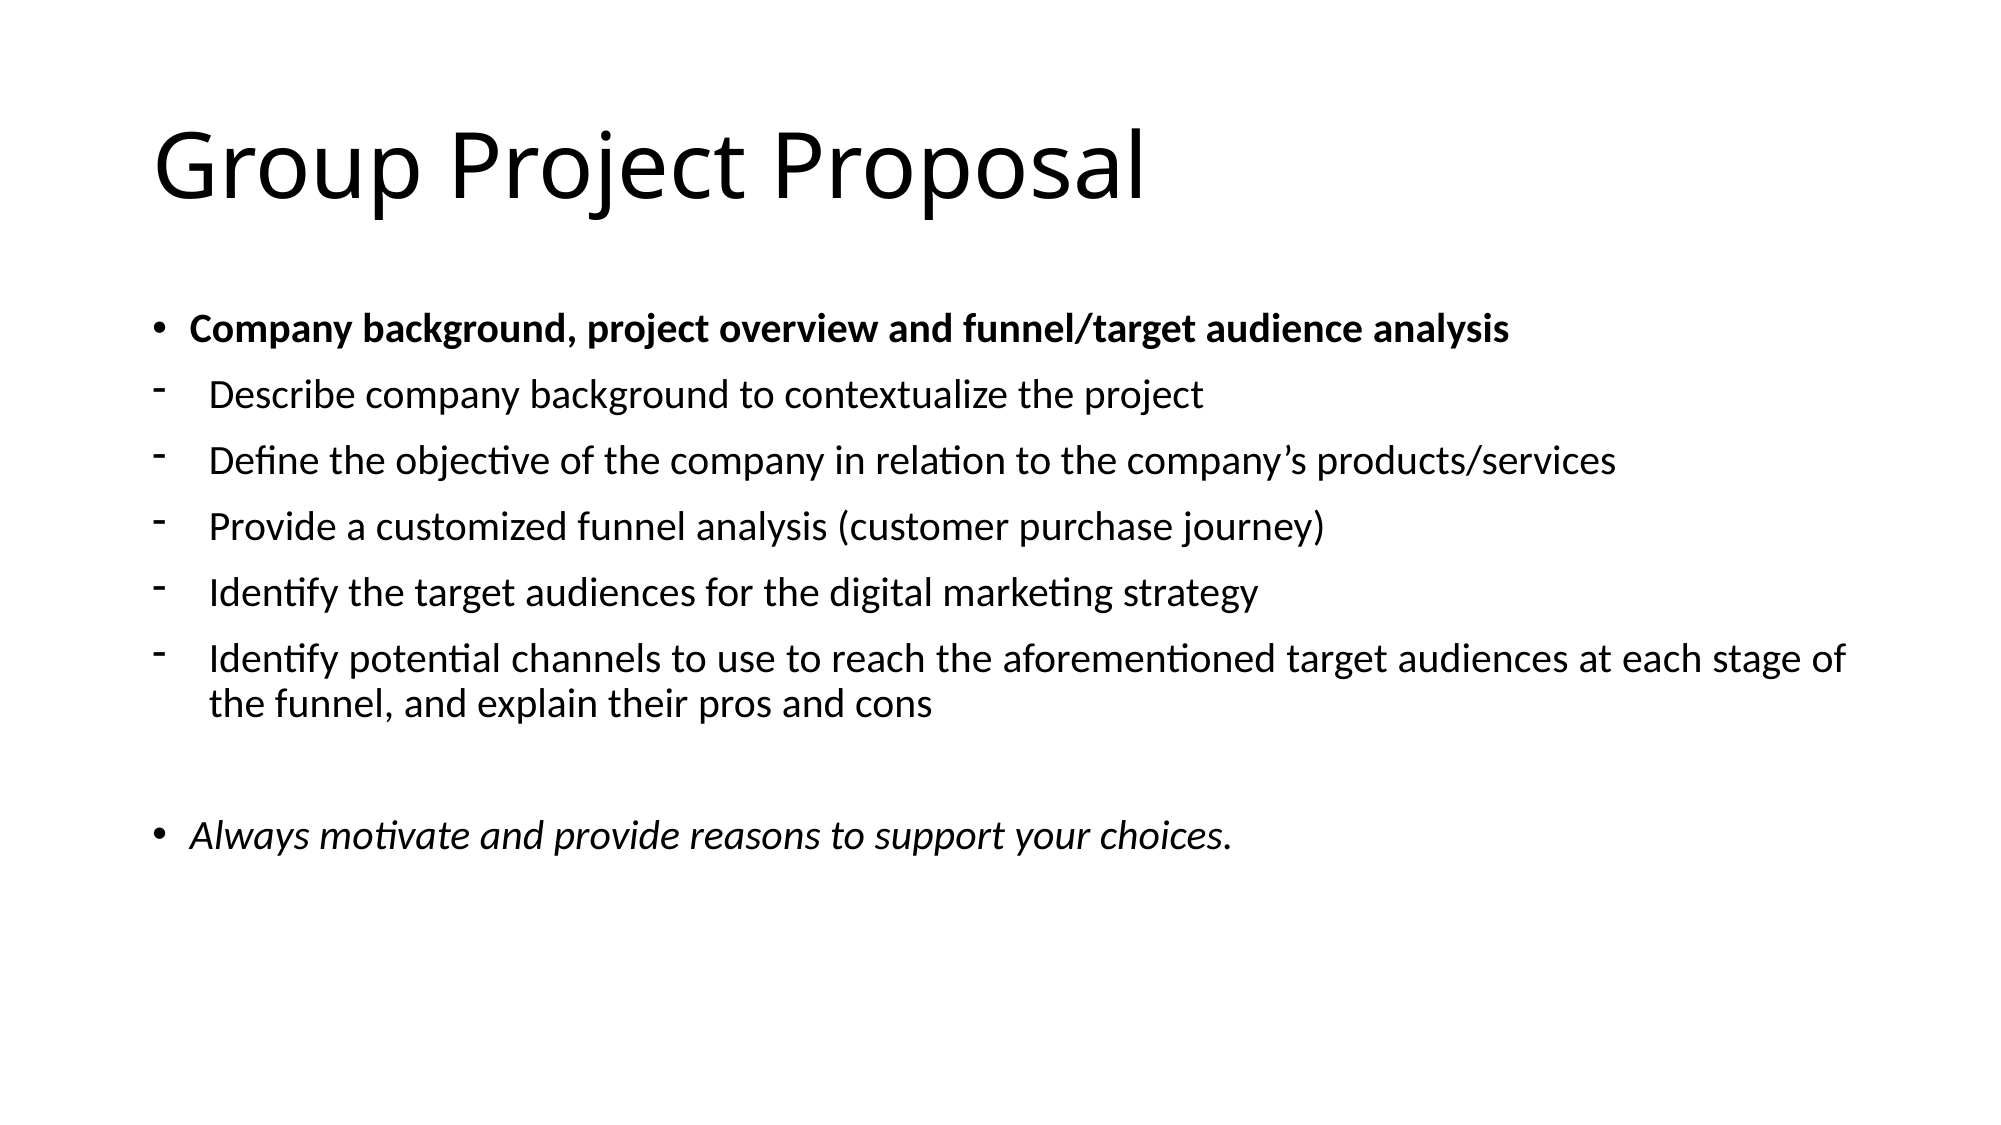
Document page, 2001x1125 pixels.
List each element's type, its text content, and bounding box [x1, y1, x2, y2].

list Company background, project overview and funnel/target audience analysis Describe company background to contextualize the project Define the objective of the company in relation to the company’s products/services Provide a customized funnel analysis (customer purchase journey) Identify the target audiences for the digital marketing strategy Identify potential channels to use to reach the aforementioned target audiences at each stage of the funnel, and explain their pros and cons Always motivate and provide reasons to support your choices. [137, 299, 1863, 1014]
title Group Project Proposal [137, 59, 1863, 278]
